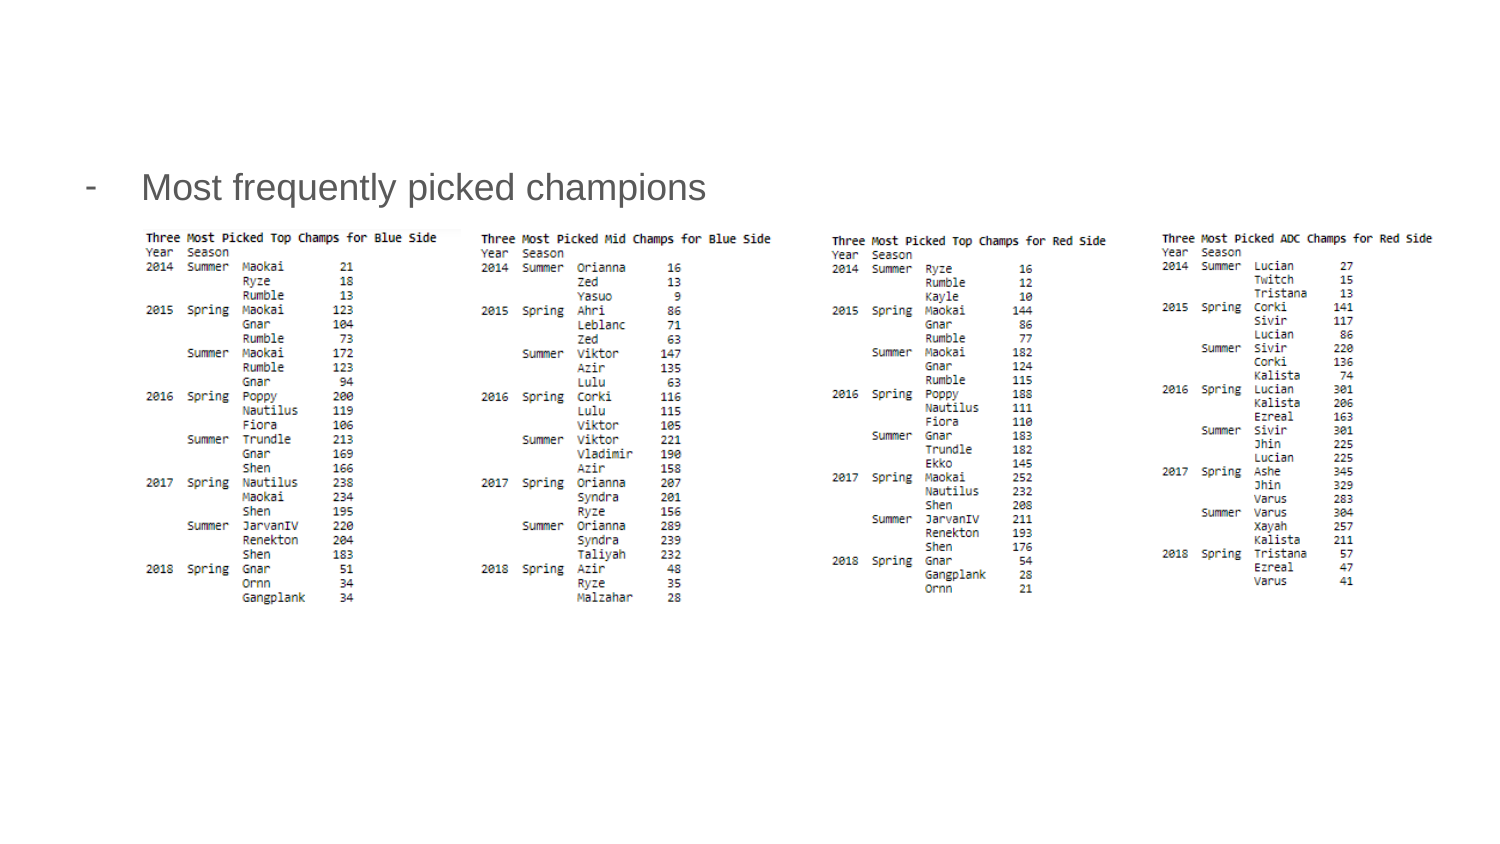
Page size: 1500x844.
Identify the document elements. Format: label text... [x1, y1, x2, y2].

picture [477, 229, 777, 610]
picture [1157, 229, 1437, 593]
picture [828, 229, 1127, 603]
list Most frequently picked champions [51, 141, 1449, 703]
picture [143, 229, 461, 614]
